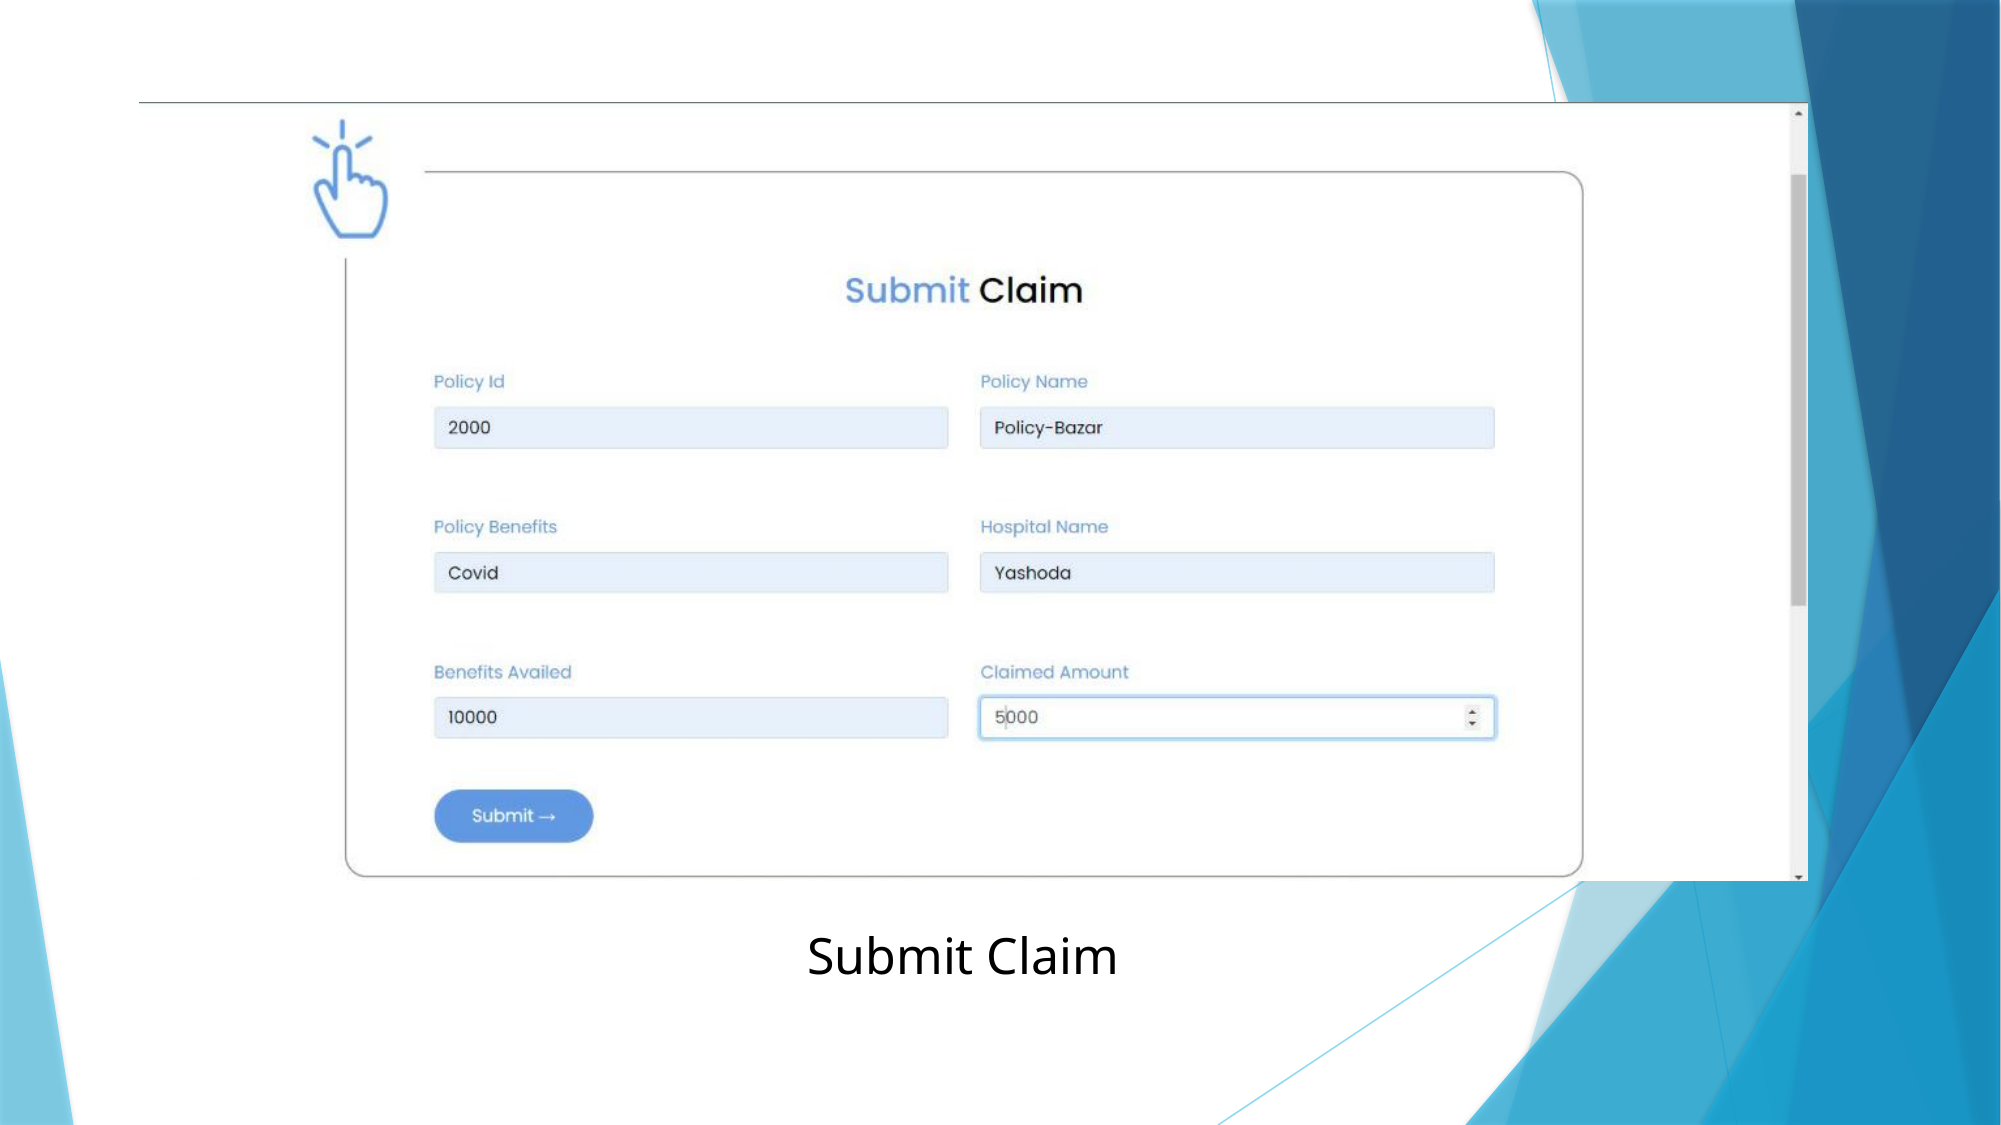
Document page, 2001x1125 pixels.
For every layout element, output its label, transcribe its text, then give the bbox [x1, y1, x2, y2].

picture [139, 102, 1808, 881]
text_box Submit Claim [699, 917, 1227, 1052]
